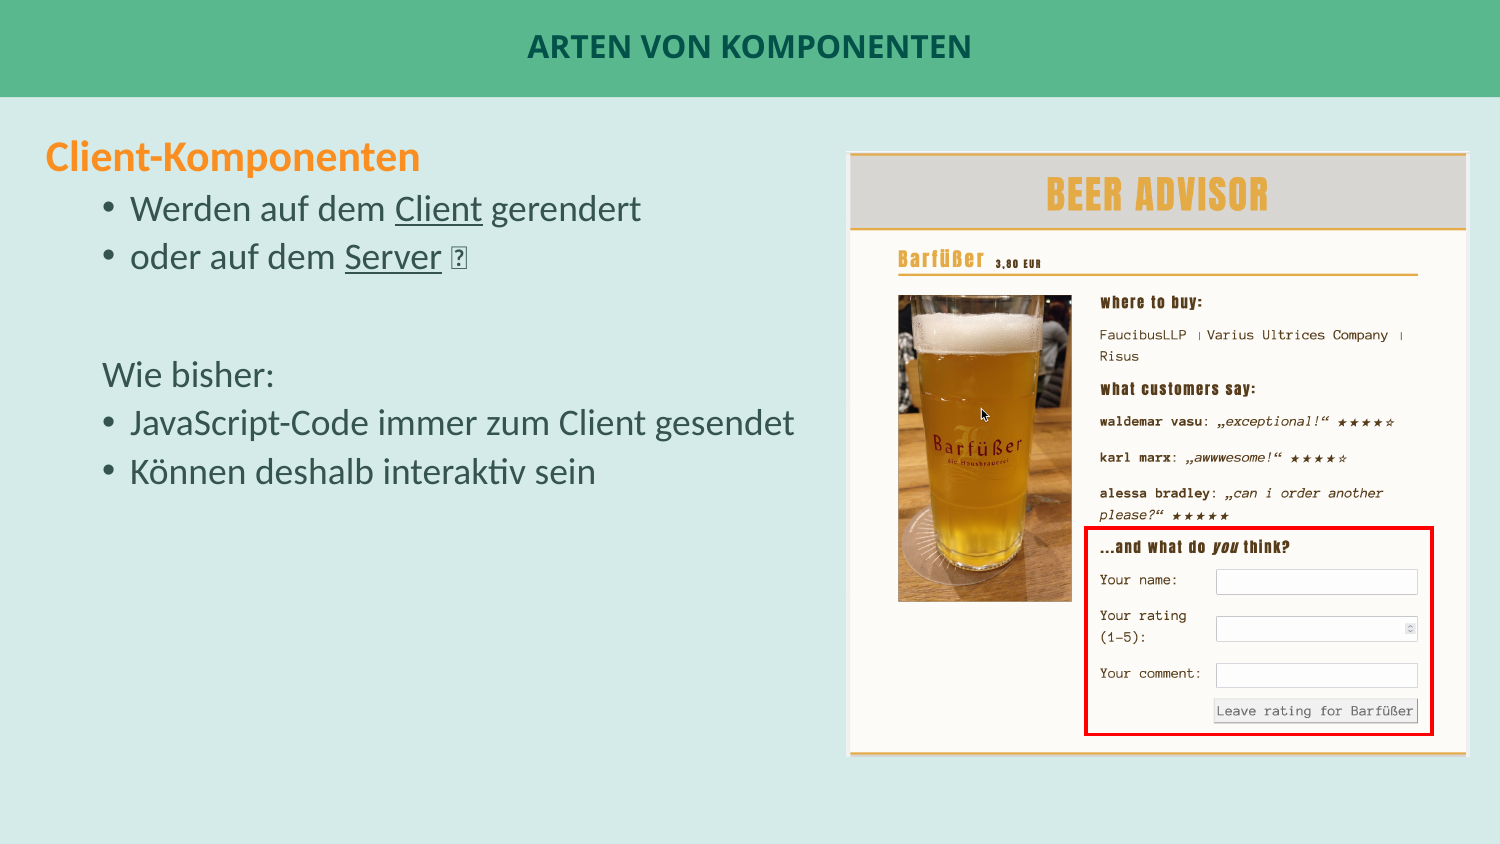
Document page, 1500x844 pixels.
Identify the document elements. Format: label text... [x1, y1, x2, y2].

list Client-Komponenten Werden auf dem Client gerendert oder auf dem Server 🙄 Wie bisher: JavaScript-Code immer zum Client gesendet Können deshalb interaktiv sein [30, 126, 1324, 782]
title Arten von Komponenten [0, 0, 1500, 98]
picture [846, 151, 1470, 757]
